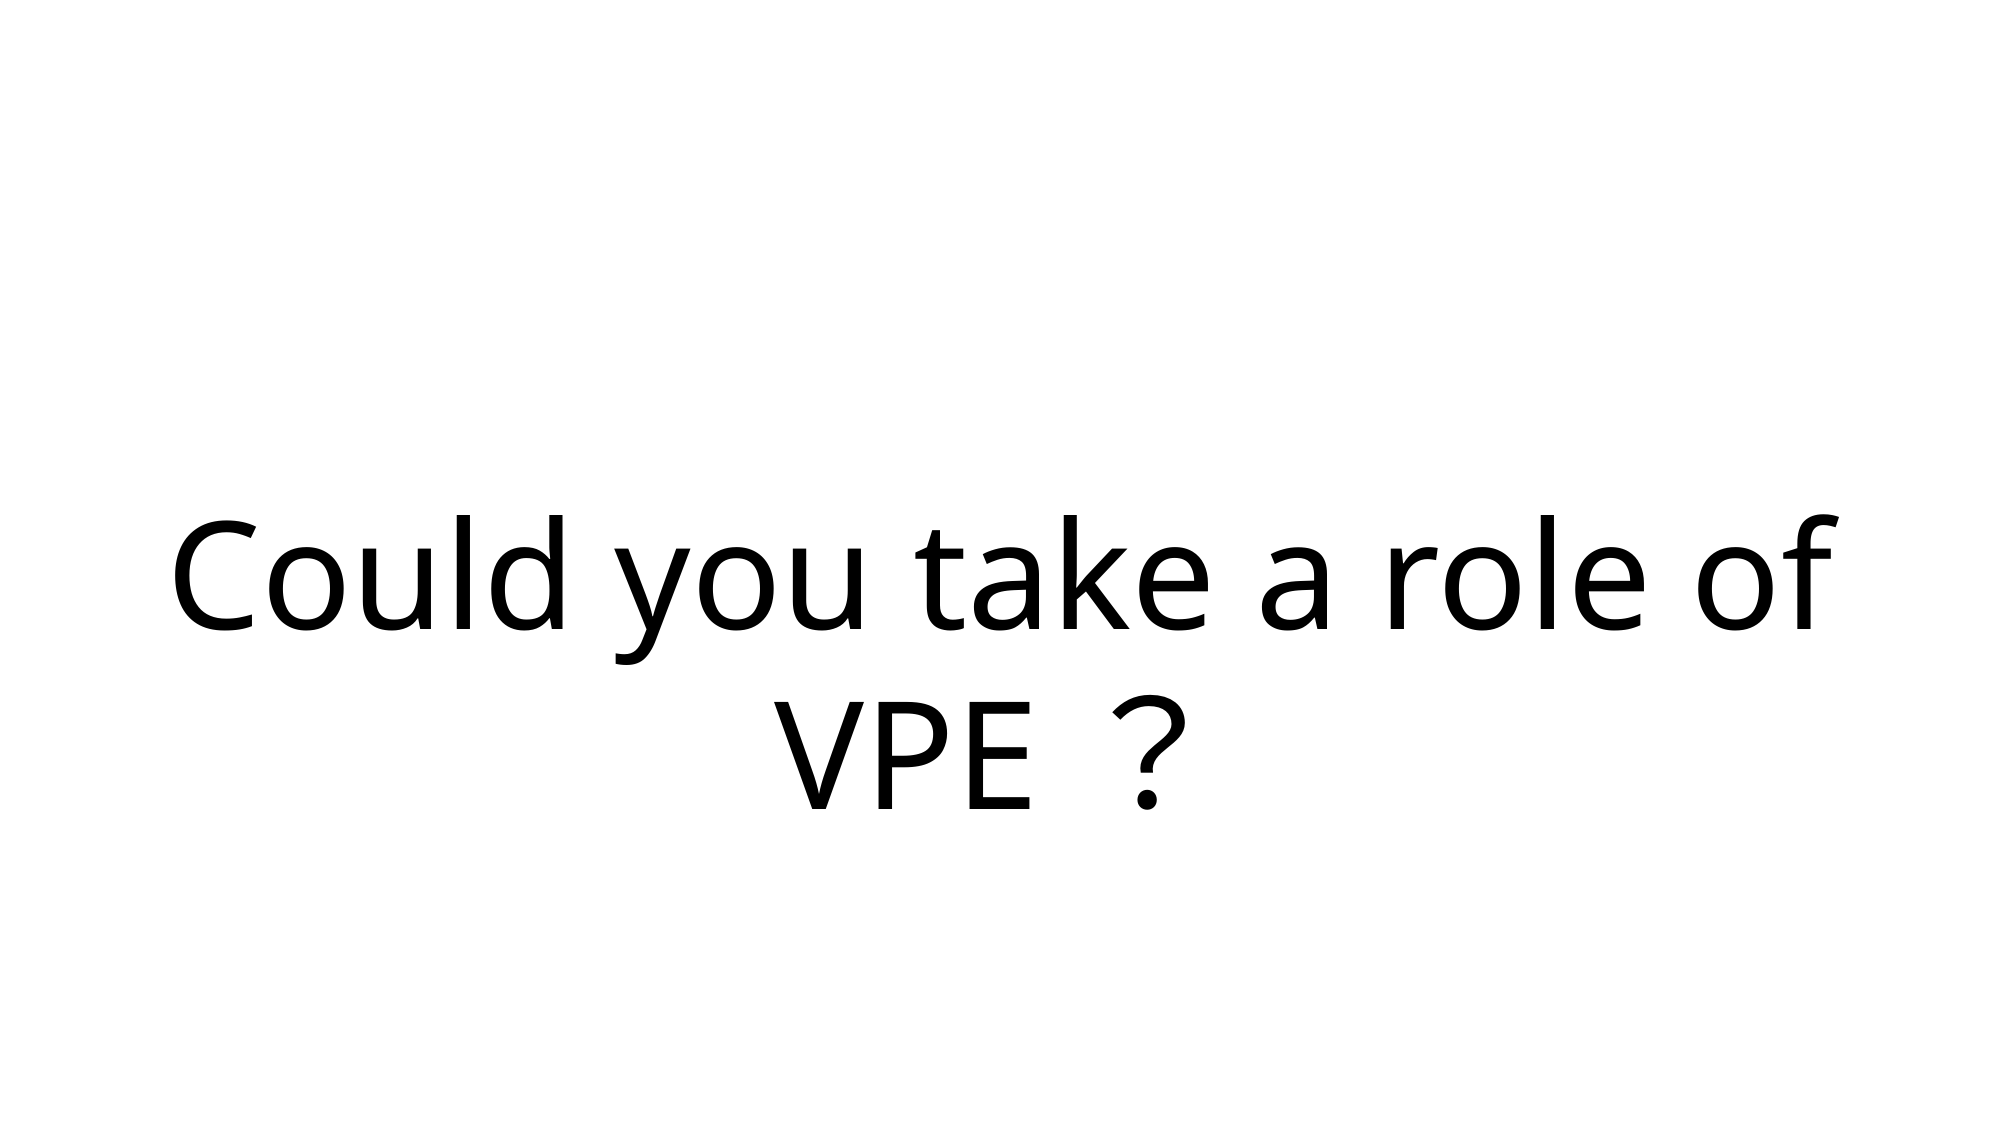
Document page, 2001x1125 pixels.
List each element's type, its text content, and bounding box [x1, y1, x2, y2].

text_box Could you take a role of VPE？ [47, 471, 1953, 847]
